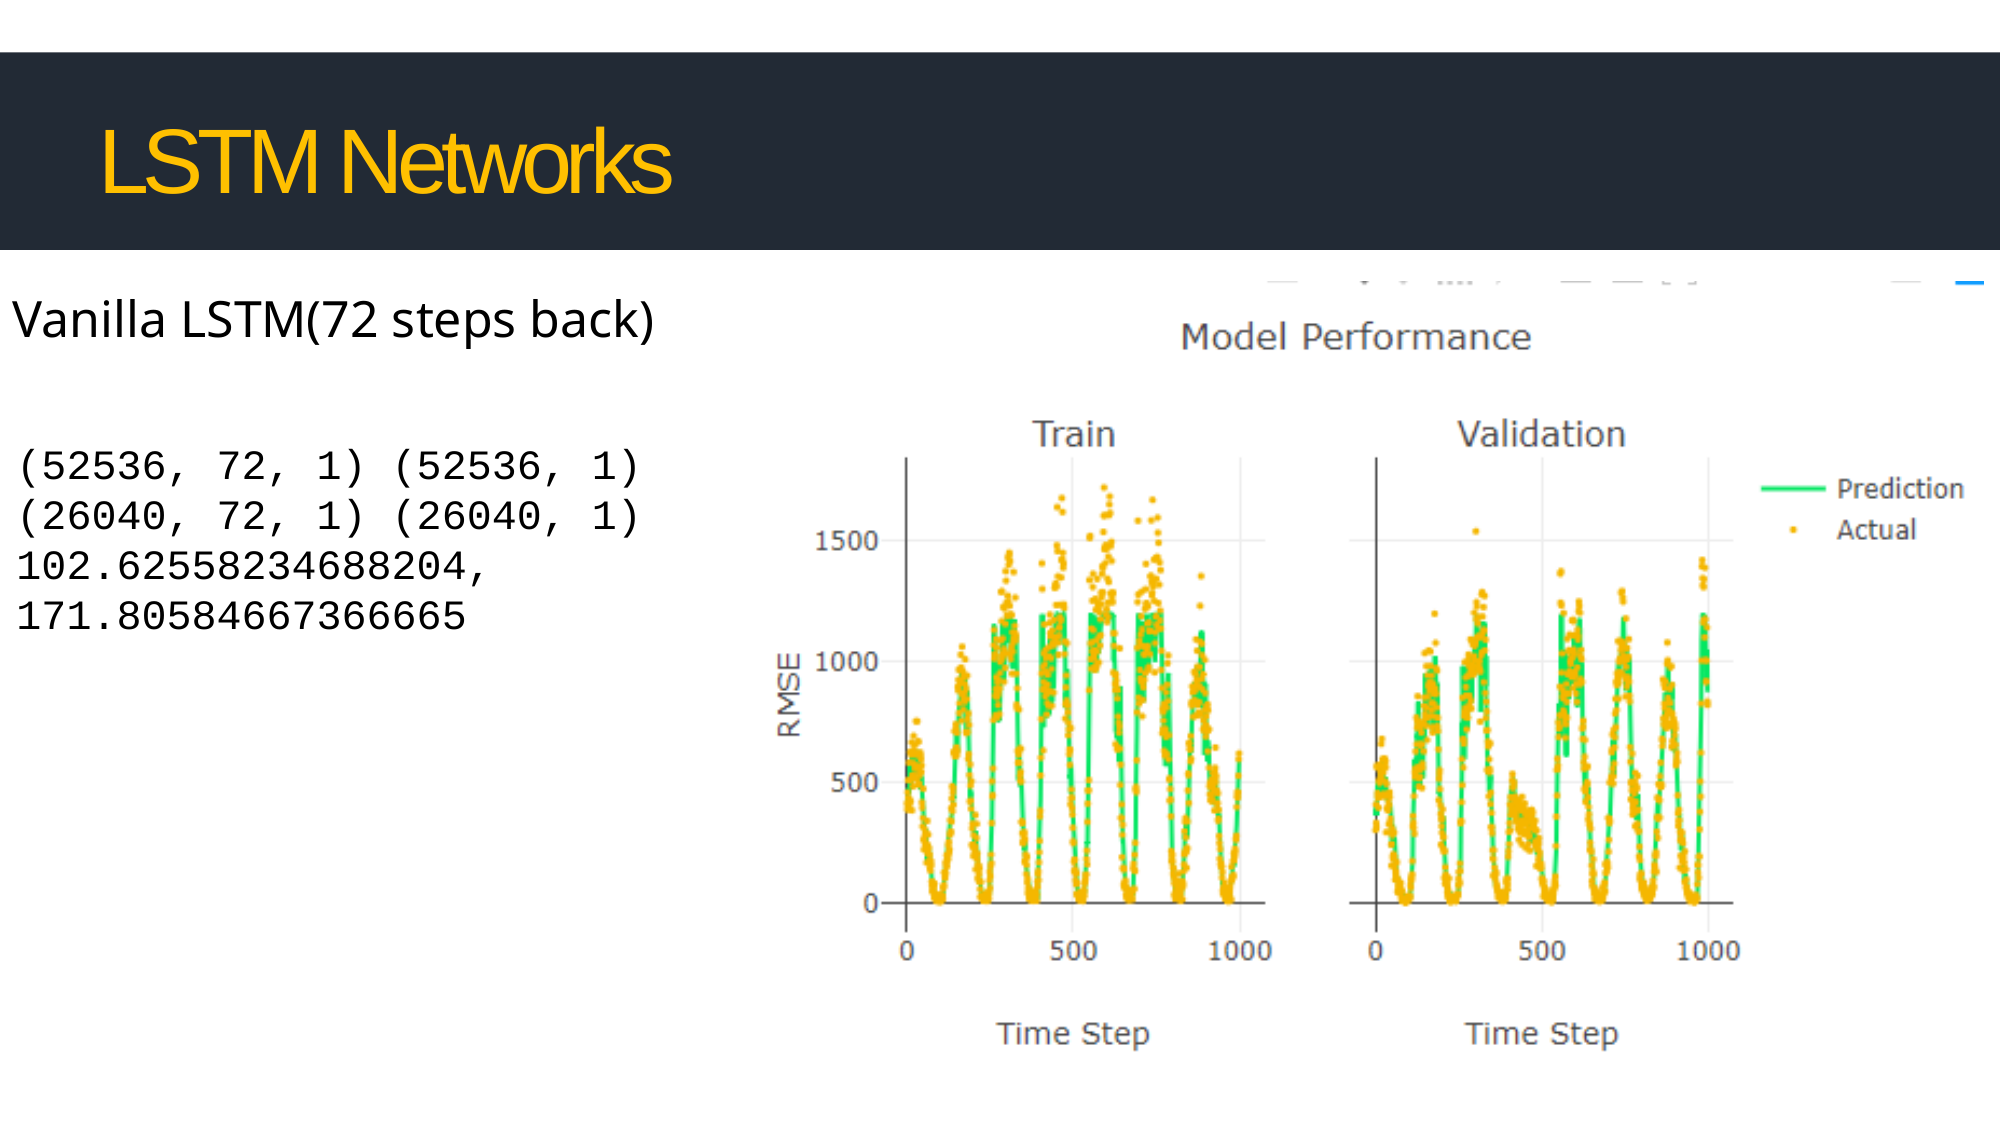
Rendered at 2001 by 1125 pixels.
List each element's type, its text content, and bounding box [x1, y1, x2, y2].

text_box (52536, 72, 1) (52536, 1) (26040, 72, 1) (26040, 1) 102.62558234688204, 171.80584667366665 [16, 437, 657, 638]
text_box [0, 51, 2000, 251]
picture [758, 281, 1984, 1073]
text_box Vanilla LSTM(72 steps back) [0, 280, 670, 356]
text_box LSTM Networks [83, 94, 1716, 220]
